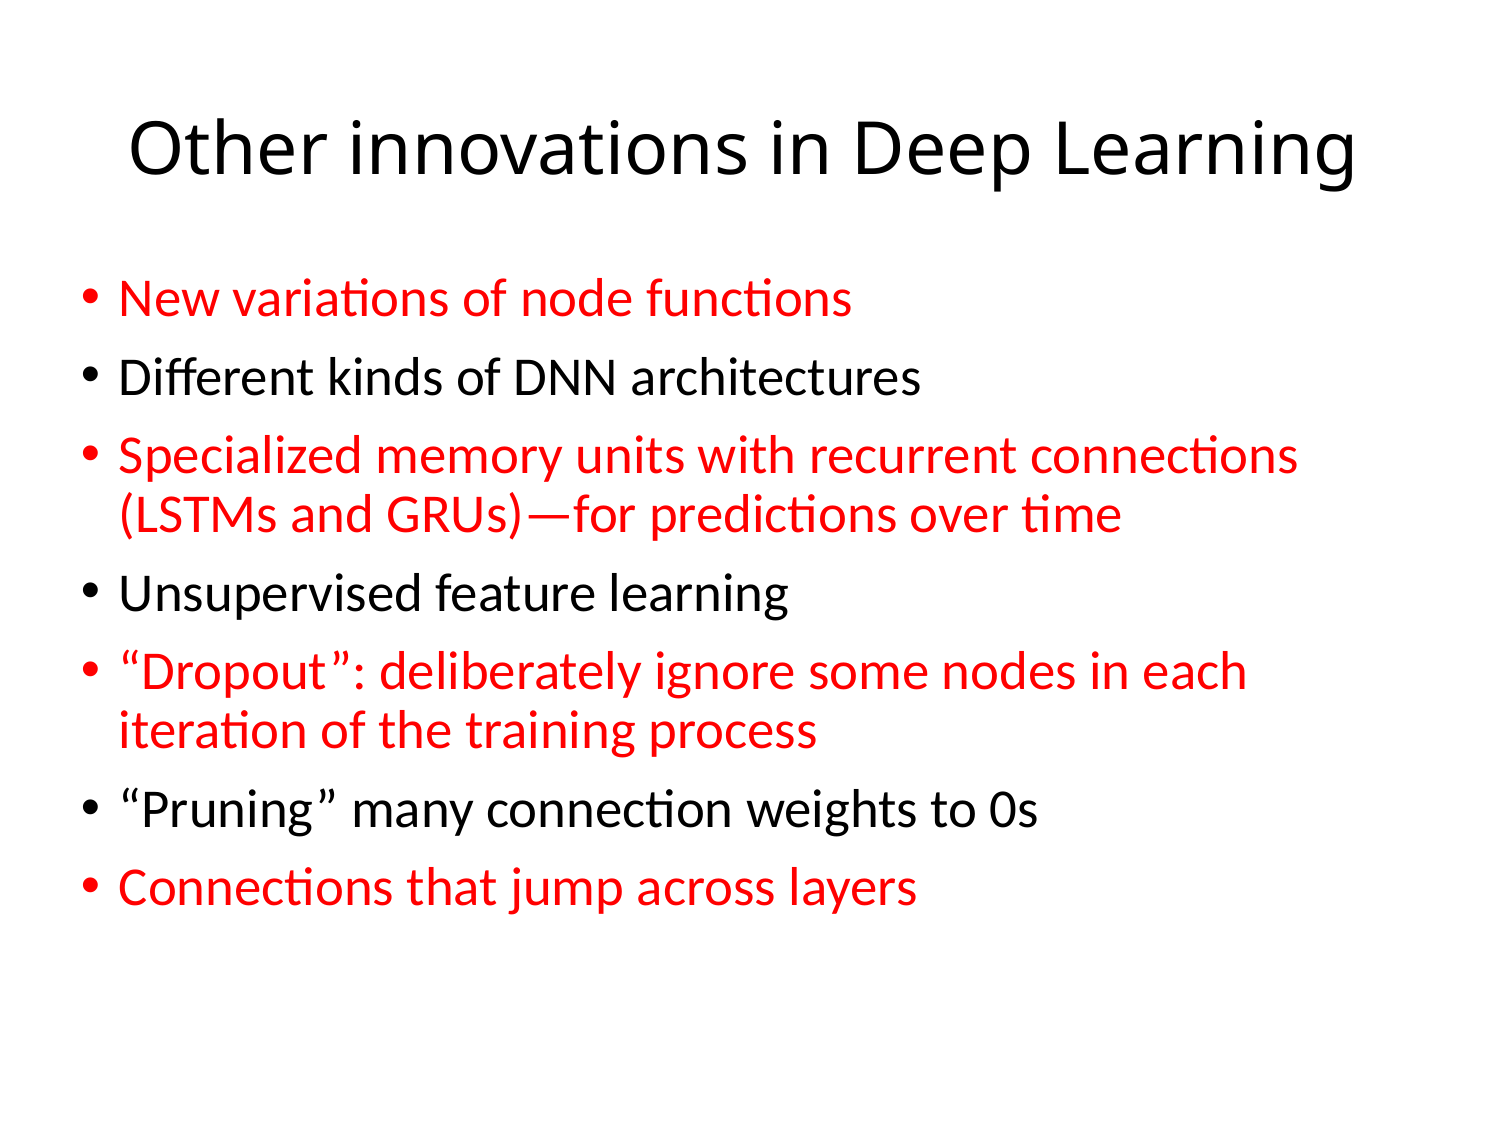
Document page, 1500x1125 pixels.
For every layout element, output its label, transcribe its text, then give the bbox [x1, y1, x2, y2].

title Other innovations in Deep Learning [112, 99, 1388, 202]
list New variations of node functions Different kinds of DNN architectures Specialized memory units with recurrent connections (LSTMs and GRUs)—for predictions over time Unsupervised feature learning “Dropout”: deliberately ignore some nodes in each iteration of the training process “Pruning” many connection weights to 0s Connections that jump across layers [65, 261, 1341, 937]
